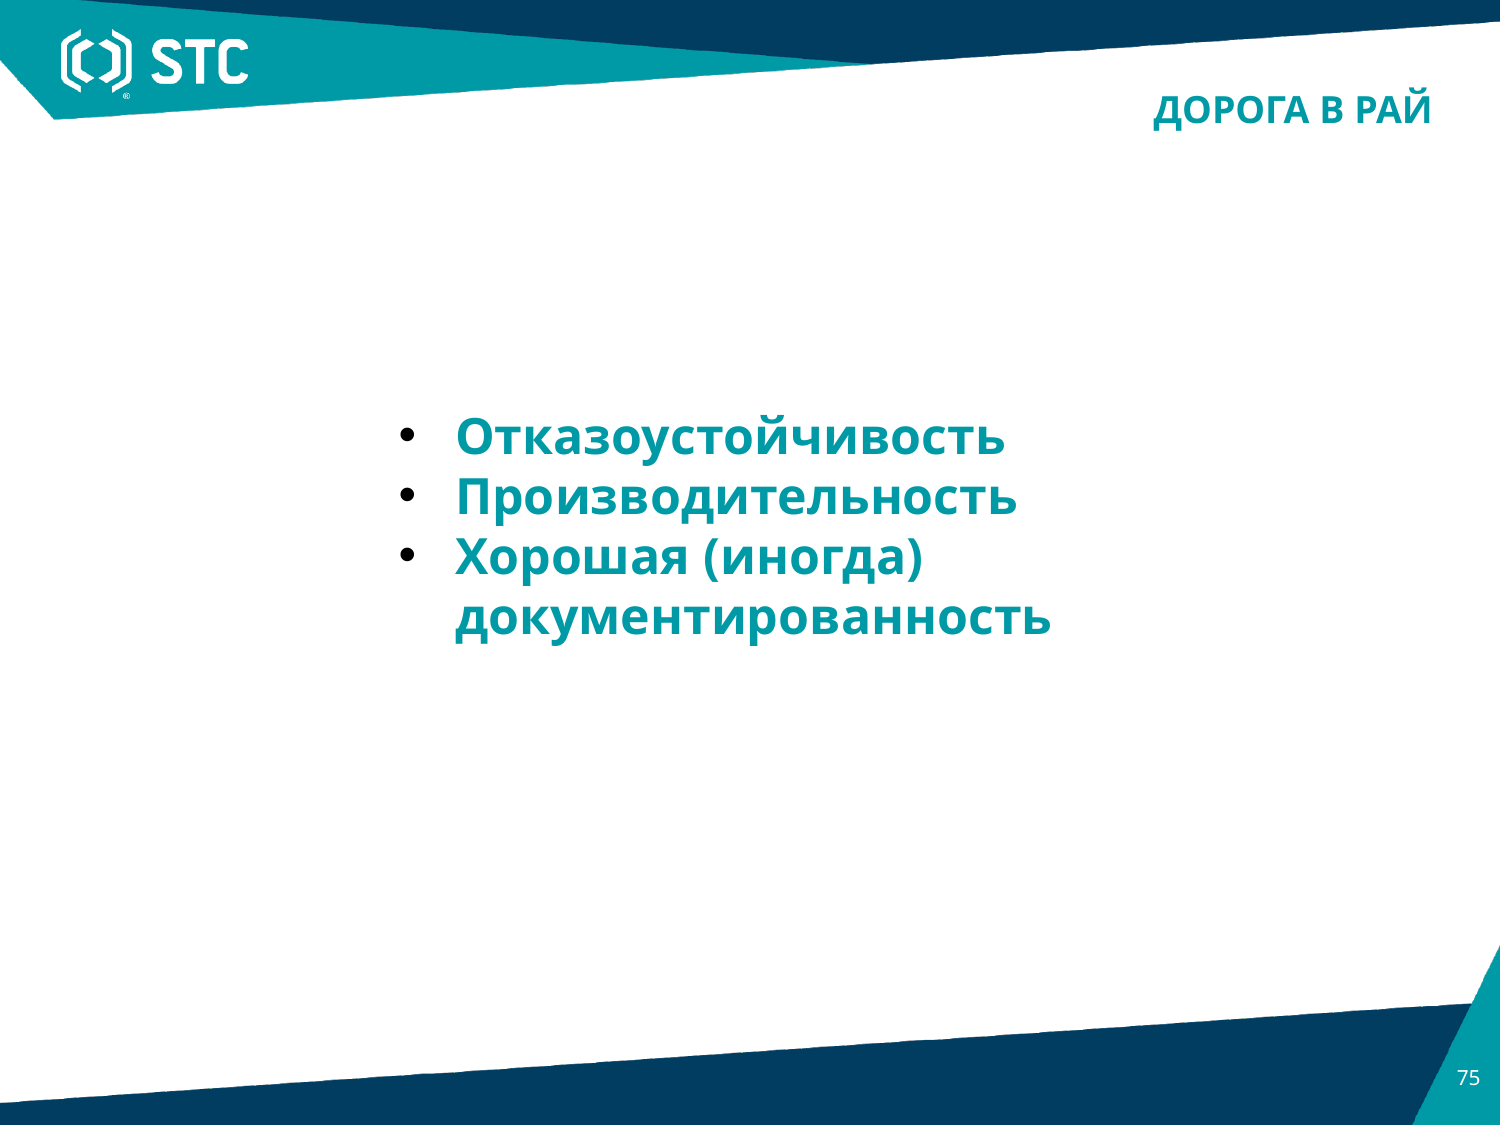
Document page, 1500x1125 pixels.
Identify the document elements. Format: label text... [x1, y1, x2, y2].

text_box ДОРОГА В РАЙ [1104, 78, 1483, 161]
text_box Отказоустойчивость Производительность Хорошая (иногда) документированность [383, 397, 1117, 693]
picture [0, 0, 1500, 1125]
